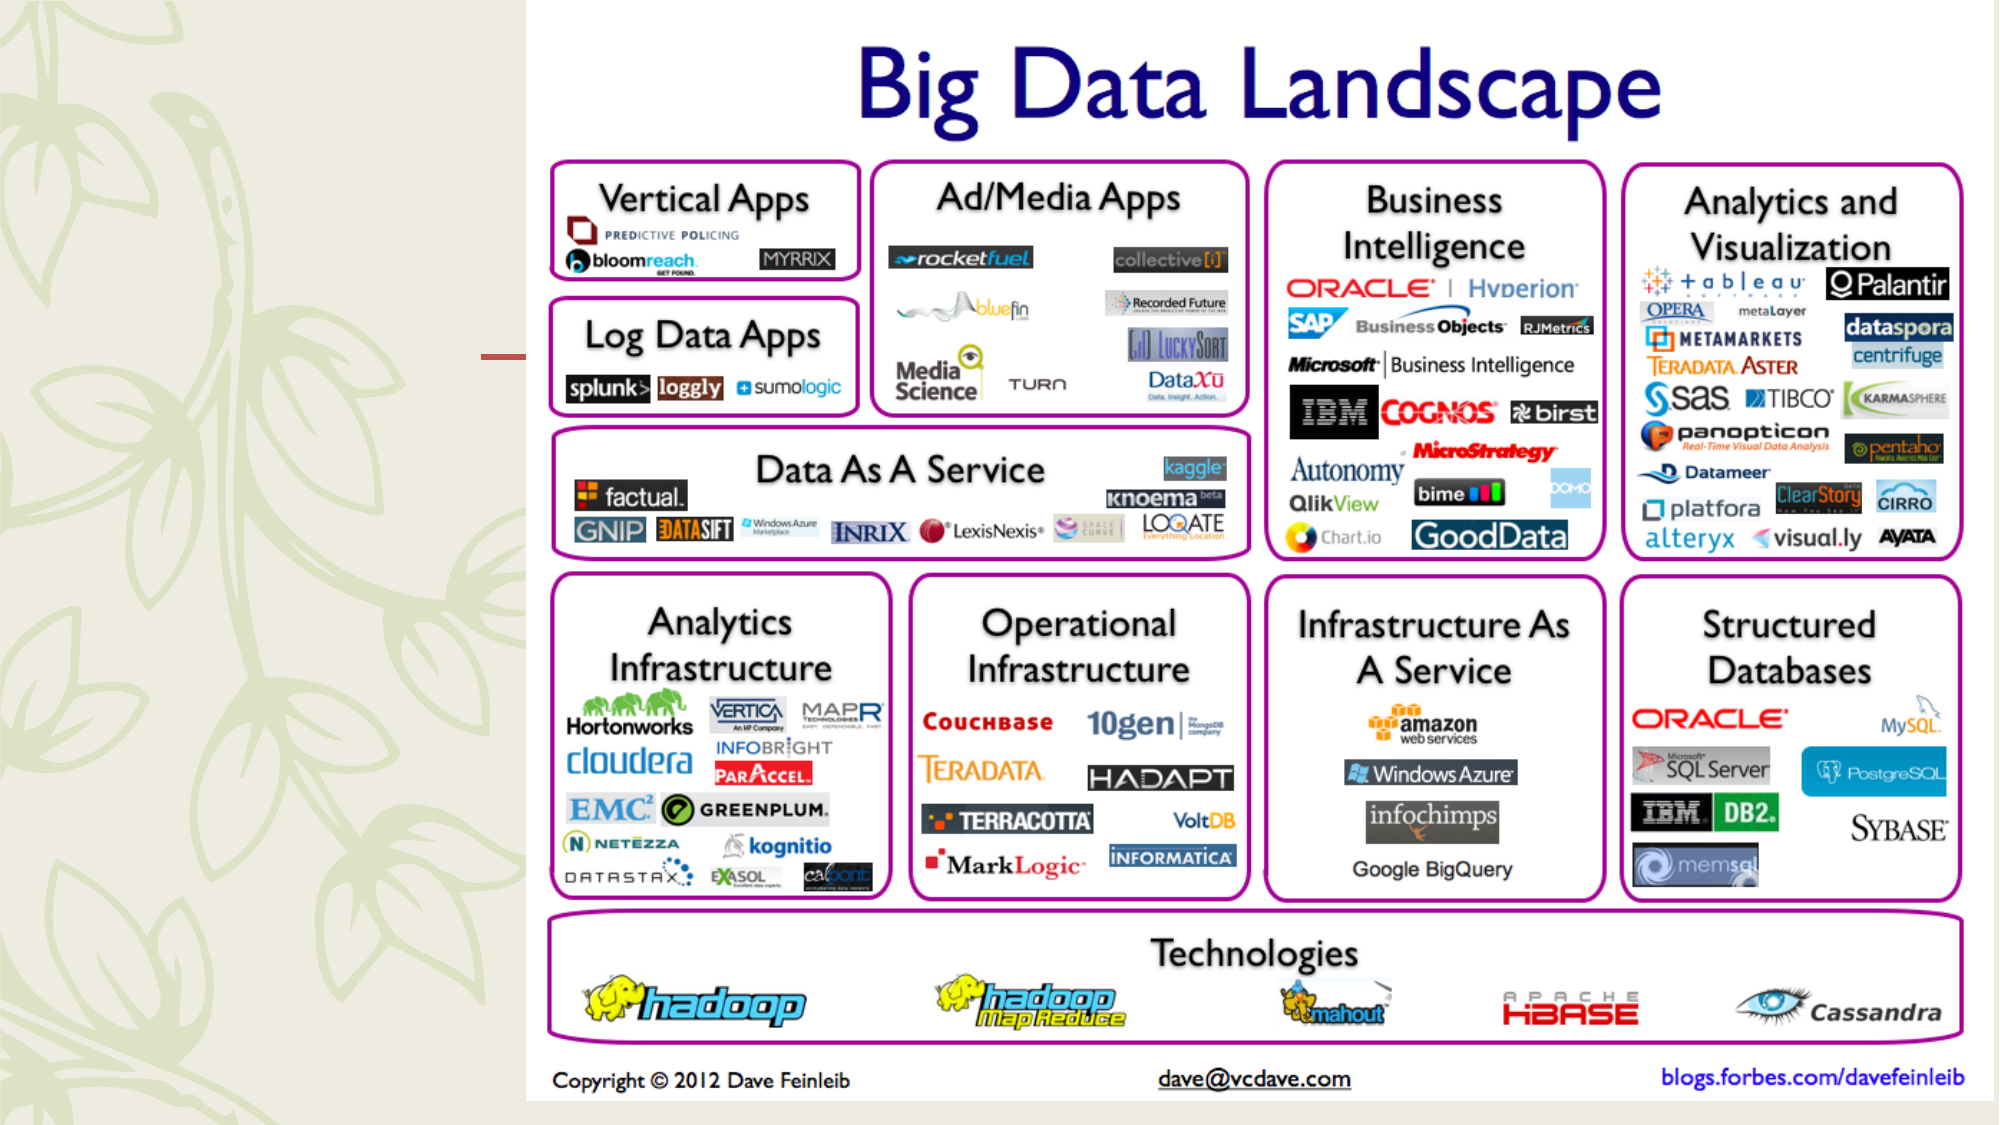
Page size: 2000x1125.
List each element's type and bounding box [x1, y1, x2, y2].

list [526, 0, 1995, 1101]
